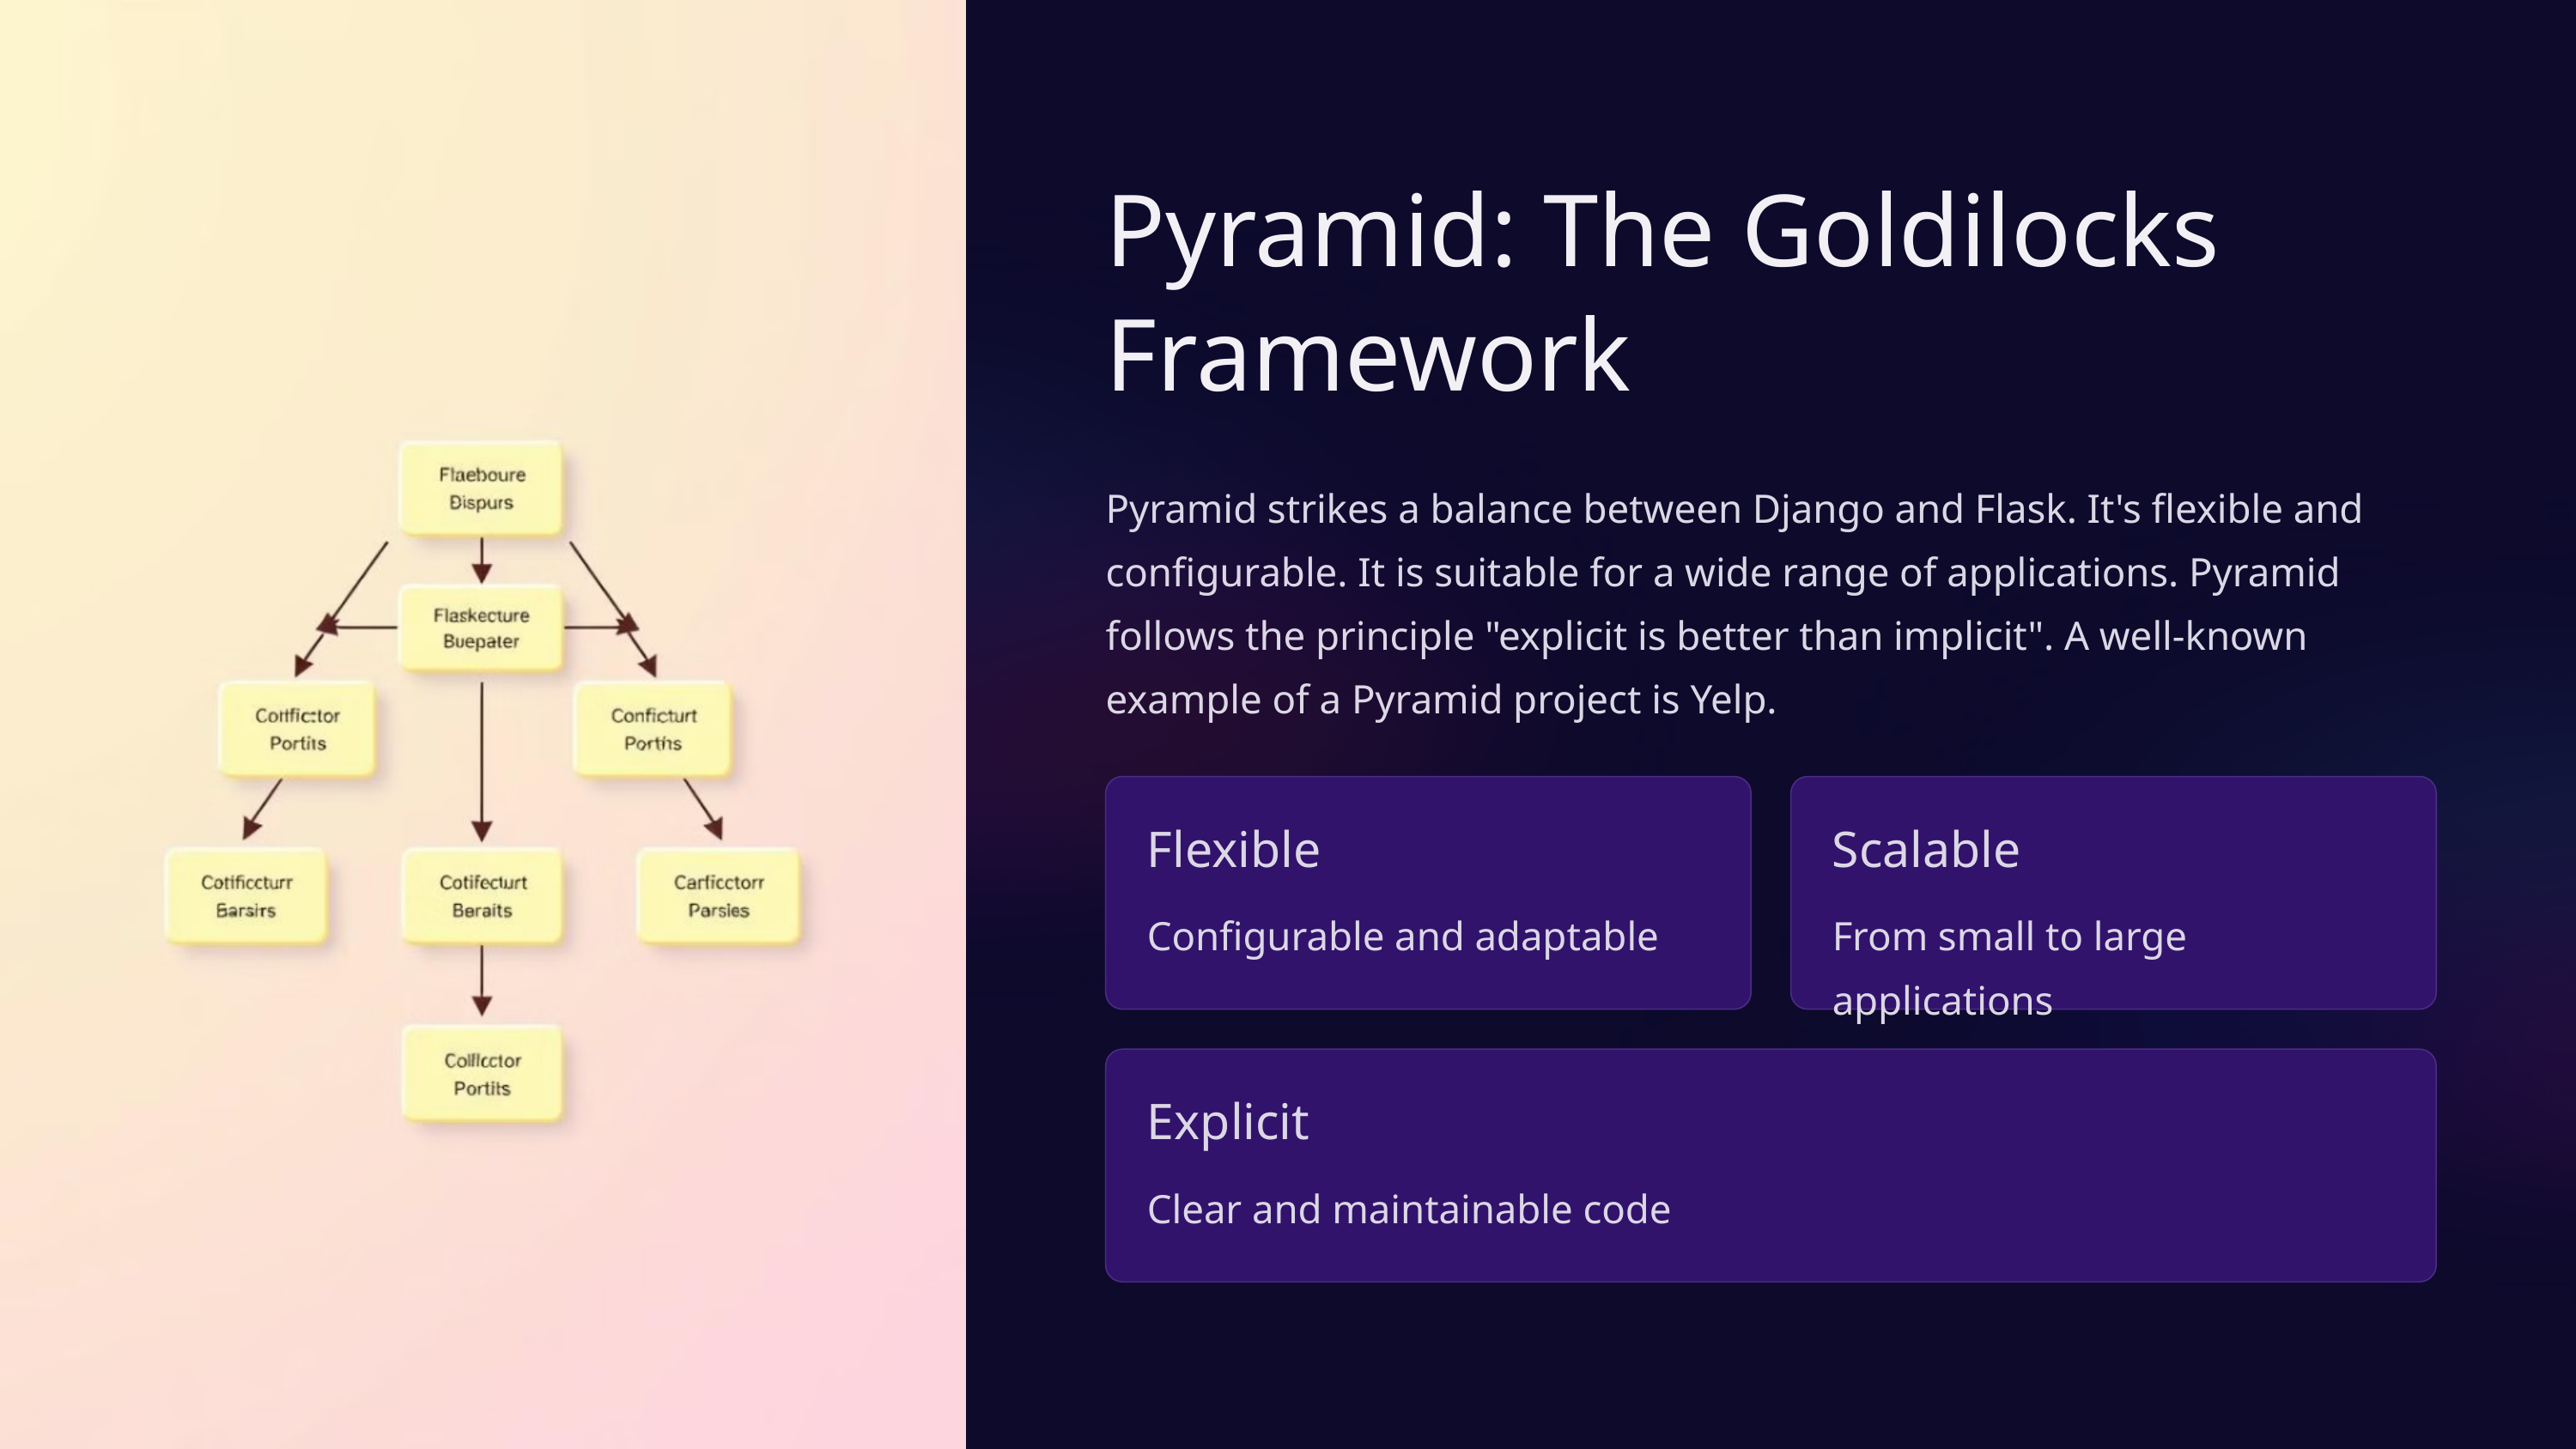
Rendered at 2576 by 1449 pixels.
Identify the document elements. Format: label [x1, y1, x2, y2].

text_box [1105, 476, 2437, 732]
text_box [1146, 1089, 1647, 1154]
text_box [1789, 775, 2438, 1010]
text_box [1832, 903, 2396, 968]
text_box [1104, 775, 1753, 1010]
text_box [1146, 817, 1647, 881]
text_box [1832, 817, 2332, 881]
text_box [1146, 903, 1710, 968]
text_box [1146, 1176, 2396, 1241]
text_box [1104, 1048, 2438, 1283]
text_box [1105, 166, 2437, 416]
text_box [0, 0, 2576, 1449]
